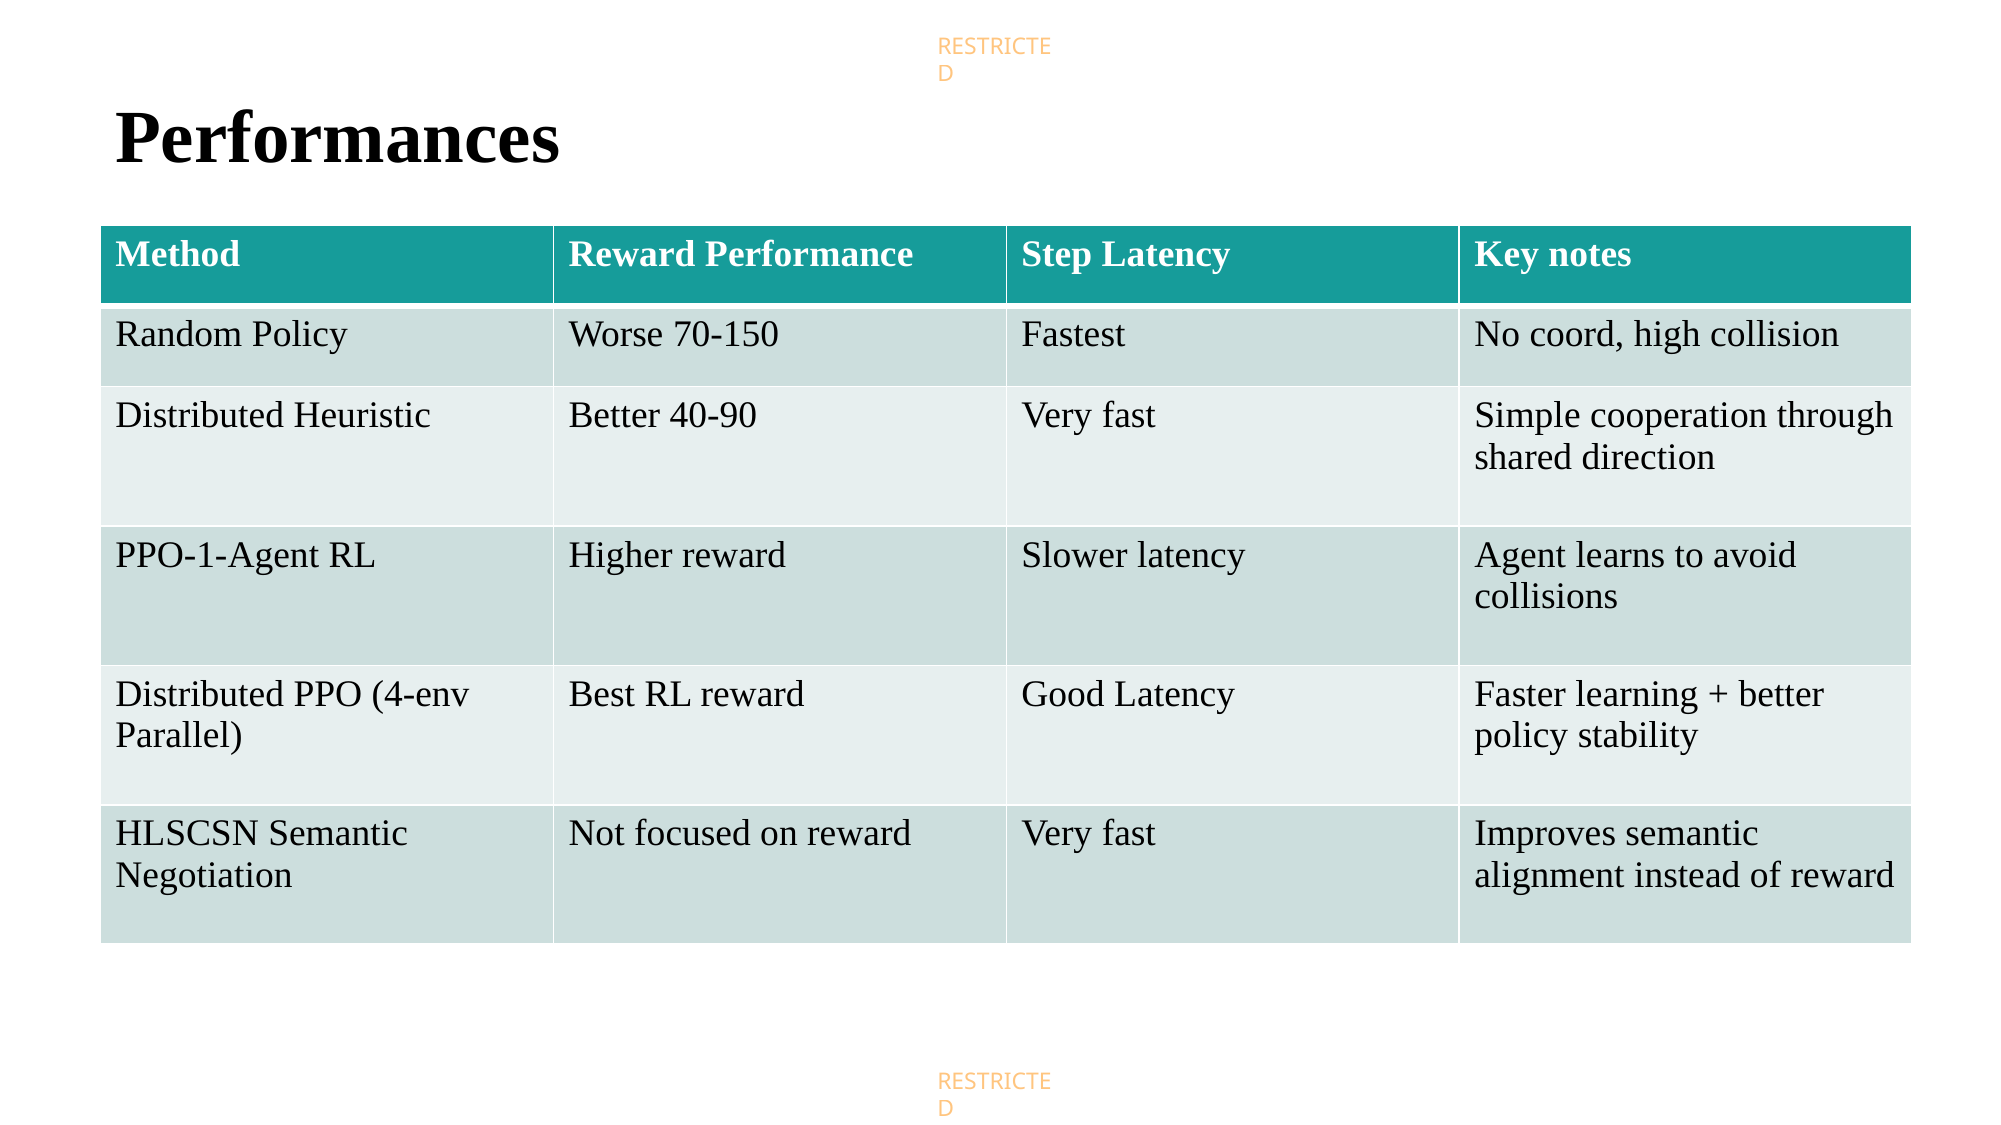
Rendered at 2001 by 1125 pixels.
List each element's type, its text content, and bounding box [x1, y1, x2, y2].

table_header Step Latency [1007, 226, 1458, 303]
table_cell PPO-1-Agent RL [101, 527, 553, 665]
table_header Reward Performance [554, 226, 1006, 303]
table_cell No coord, high collision [1460, 309, 1911, 386]
table_cell Improves semantic alignment instead of reward [1460, 806, 1911, 943]
table_cell Very fast [1007, 387, 1458, 525]
table_cell Higher reward [554, 527, 1006, 665]
table_cell Better 40-90 [554, 387, 1006, 525]
table_cell Not focused on reward [554, 806, 1006, 943]
table_cell Best RL reward [554, 666, 1006, 804]
table_cell Worse 70-150 [554, 309, 1006, 386]
table_cell Slower latency [1007, 527, 1458, 665]
table_cell Fastest [1007, 309, 1458, 386]
table_cell Distributed Heuristic [101, 387, 553, 525]
table_header Method [101, 226, 553, 303]
table_cell Distributed PPO (4-env Parallel) [101, 666, 553, 804]
table_cell HLSCSN Semantic Negotiation [101, 806, 553, 943]
table_cell Simple cooperation through shared direction [1460, 387, 1911, 525]
table_cell Faster learning + better policy stability [1460, 666, 1911, 804]
table_cell Random Policy [101, 309, 553, 386]
table_cell Agent learns to avoid collisions [1460, 527, 1911, 665]
title Performances [100, 90, 1849, 224]
table_header Key notes [1460, 226, 1911, 303]
table_cell Good Latency [1007, 666, 1458, 804]
table_cell Very fast [1007, 806, 1458, 943]
